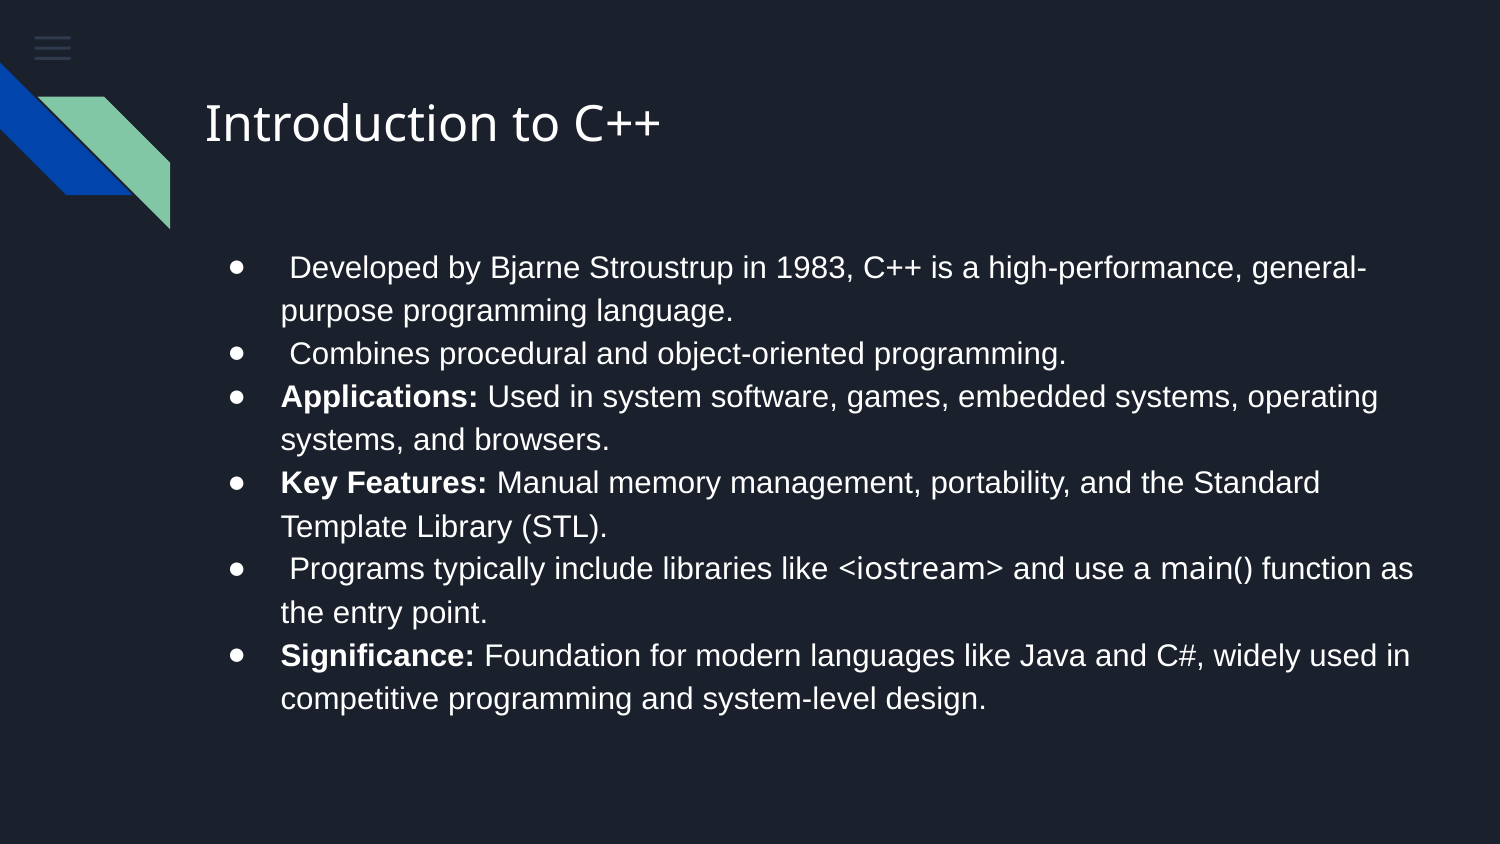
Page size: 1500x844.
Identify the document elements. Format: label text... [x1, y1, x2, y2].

text_box Developed by Bjarne Stroustrup in 1983, C++ is a high-performance, general-purpose programming language. Combines procedural and object-oriented programming. Applications: Used in system software, games, embedded systems, operating systems, and browsers. Key Features: Manual memory management, portability, and the Standard Template Library (STL). Programs typically include libraries like <iostream> and use a main() function as the entry point. Significance: Foundation for modern languages like Java and C#, widely used in competitive programming and system-level design. [190, 226, 1437, 711]
title Introduction to C++ [190, 76, 1346, 226]
